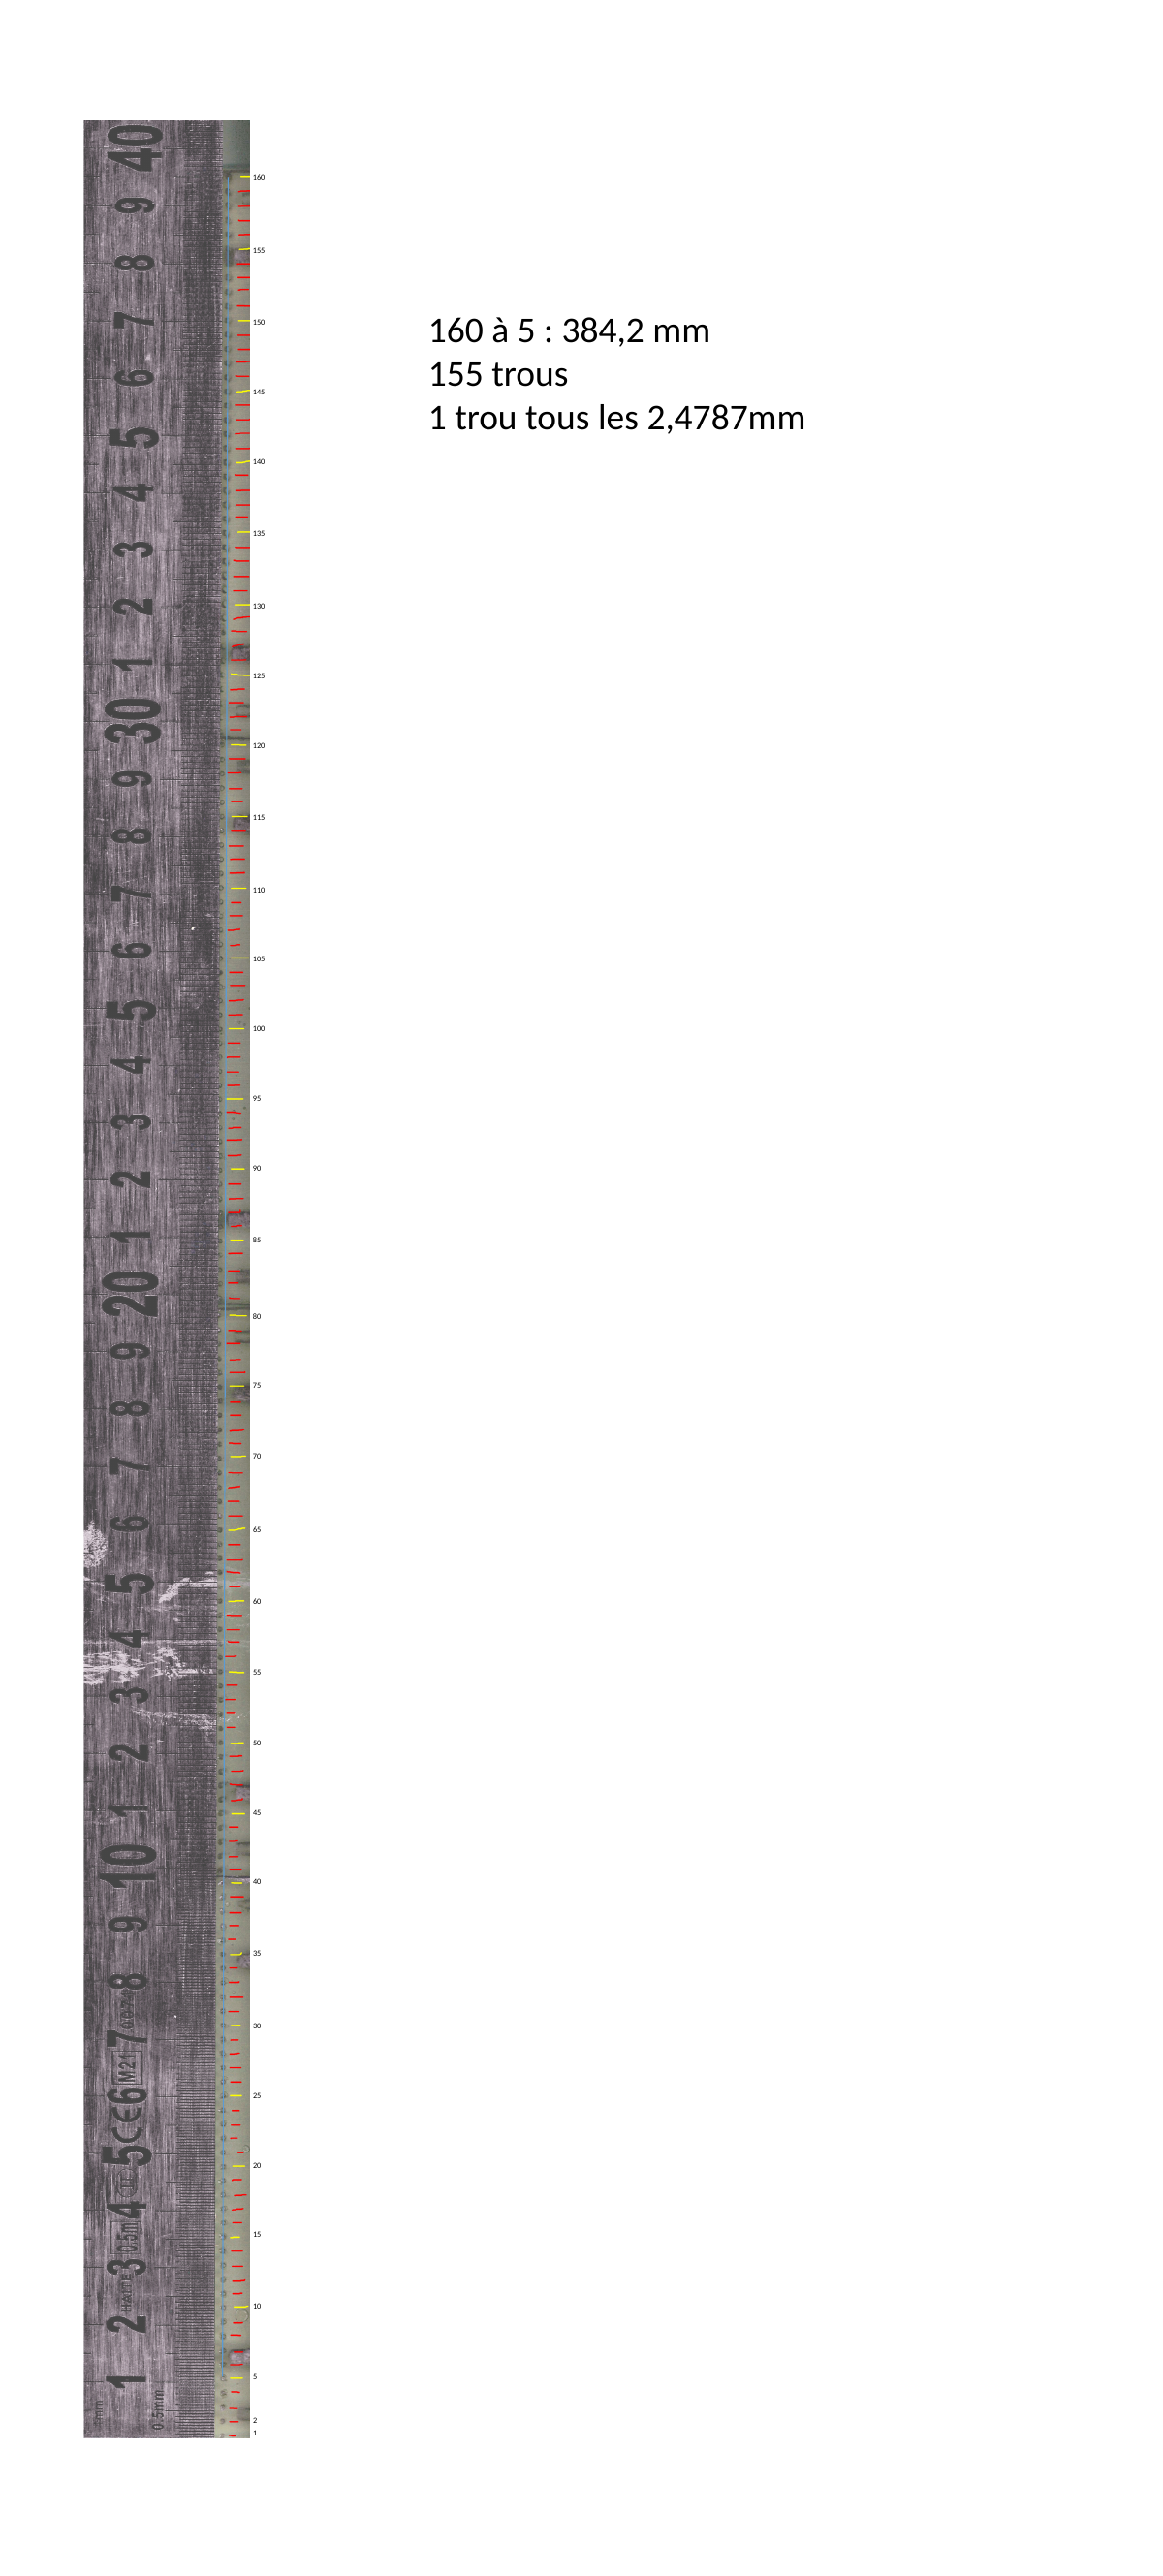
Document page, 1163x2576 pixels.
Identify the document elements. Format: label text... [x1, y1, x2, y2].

text_box 5 [252, 2372, 282, 2382]
text_box 25 [252, 2089, 282, 2100]
text_box 140 [252, 456, 282, 467]
text_box 125 [252, 671, 282, 681]
text_box 135 [252, 527, 282, 538]
text_box 155 [252, 244, 282, 255]
text_box 15 [252, 2229, 282, 2240]
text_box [222, 177, 229, 2377]
text_box 105 [252, 954, 282, 964]
text_box 145 [252, 387, 282, 397]
text_box 130 [252, 600, 282, 611]
text_box 45 [252, 1807, 282, 1818]
text_box 40 [252, 1876, 282, 1887]
text_box 115 [252, 811, 282, 822]
text_box 10 [252, 2301, 282, 2311]
text_box 55 [252, 1667, 282, 1678]
text_box 95 [252, 1093, 282, 1104]
text_box 90 [252, 1163, 282, 1174]
text_box 30 [252, 2020, 282, 2030]
text_box 110 [252, 884, 282, 895]
text_box 150 [252, 317, 282, 328]
text_box 1 [252, 2428, 282, 2438]
text_box 120 [252, 739, 282, 750]
text_box 60 [252, 1595, 282, 1606]
text_box 70 [252, 1451, 282, 1461]
text_box 100 [252, 1023, 282, 1034]
text_box 160 [252, 173, 282, 183]
text_box 35 [252, 1948, 282, 1959]
picture [0, 120, 1163, 2438]
text_box 2 [252, 2415, 282, 2426]
text_box 65 [252, 1524, 282, 1535]
text_box 160 à 5 : 384,2 mm 155 trous 1 trou tous les 2,4787mm [414, 298, 822, 445]
text_box 20 [252, 2159, 282, 2170]
text_box 50 [252, 1738, 282, 1748]
text_box 75 [252, 1380, 282, 1391]
